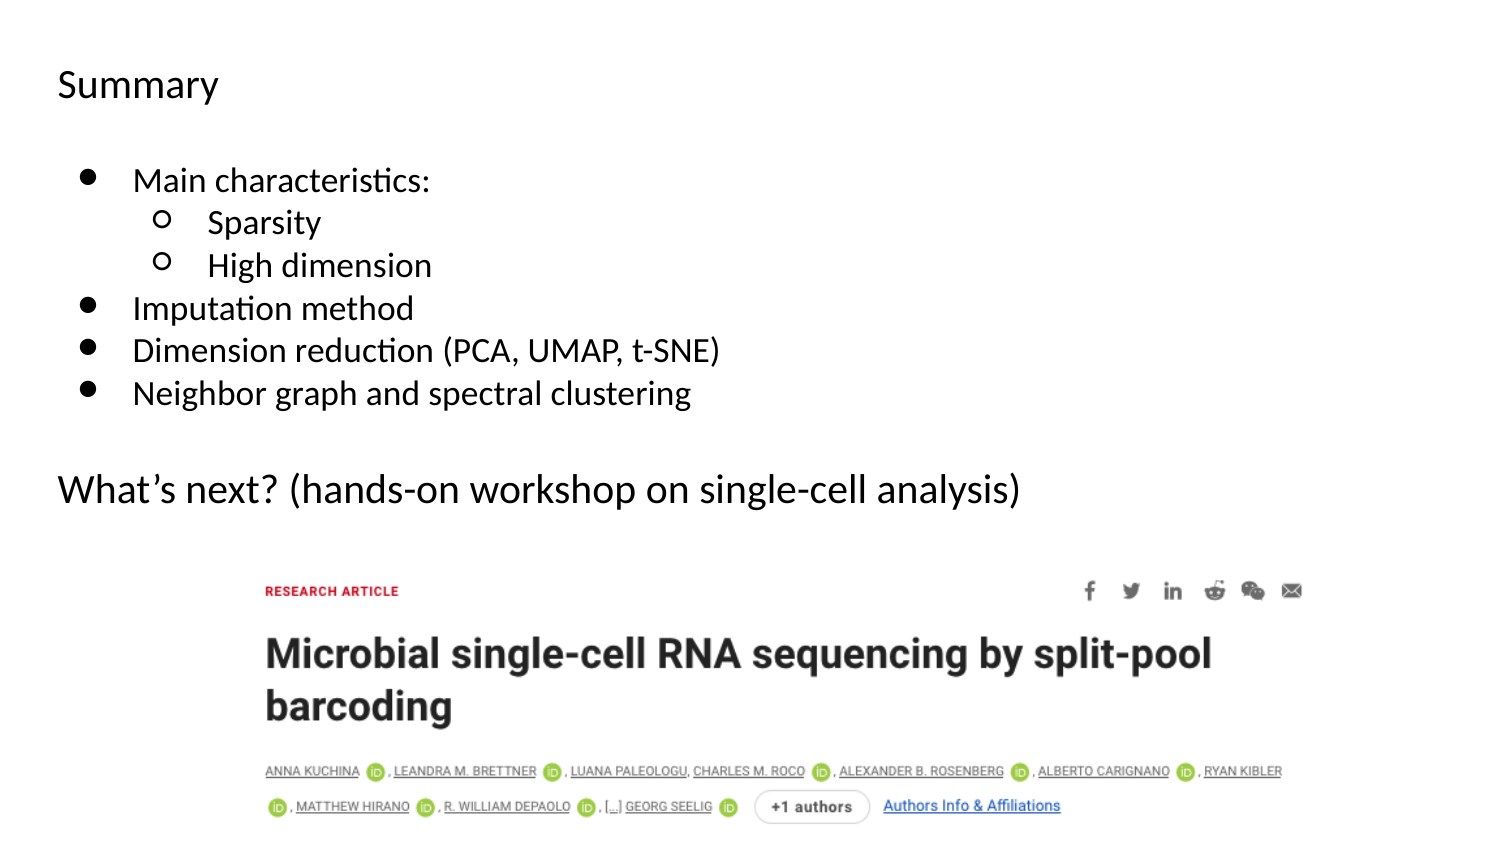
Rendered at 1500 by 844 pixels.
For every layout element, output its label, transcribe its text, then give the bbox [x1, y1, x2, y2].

picture [222, 562, 1317, 832]
text_box Summary Main characteristics: Sparsity High dimension Imputation method Dimension reduction (PCA, UMAP, t-SNE) Neighbor graph and spectral clustering What’s next? (hands-on workshop on single-cell analysis) [42, 42, 1462, 528]
